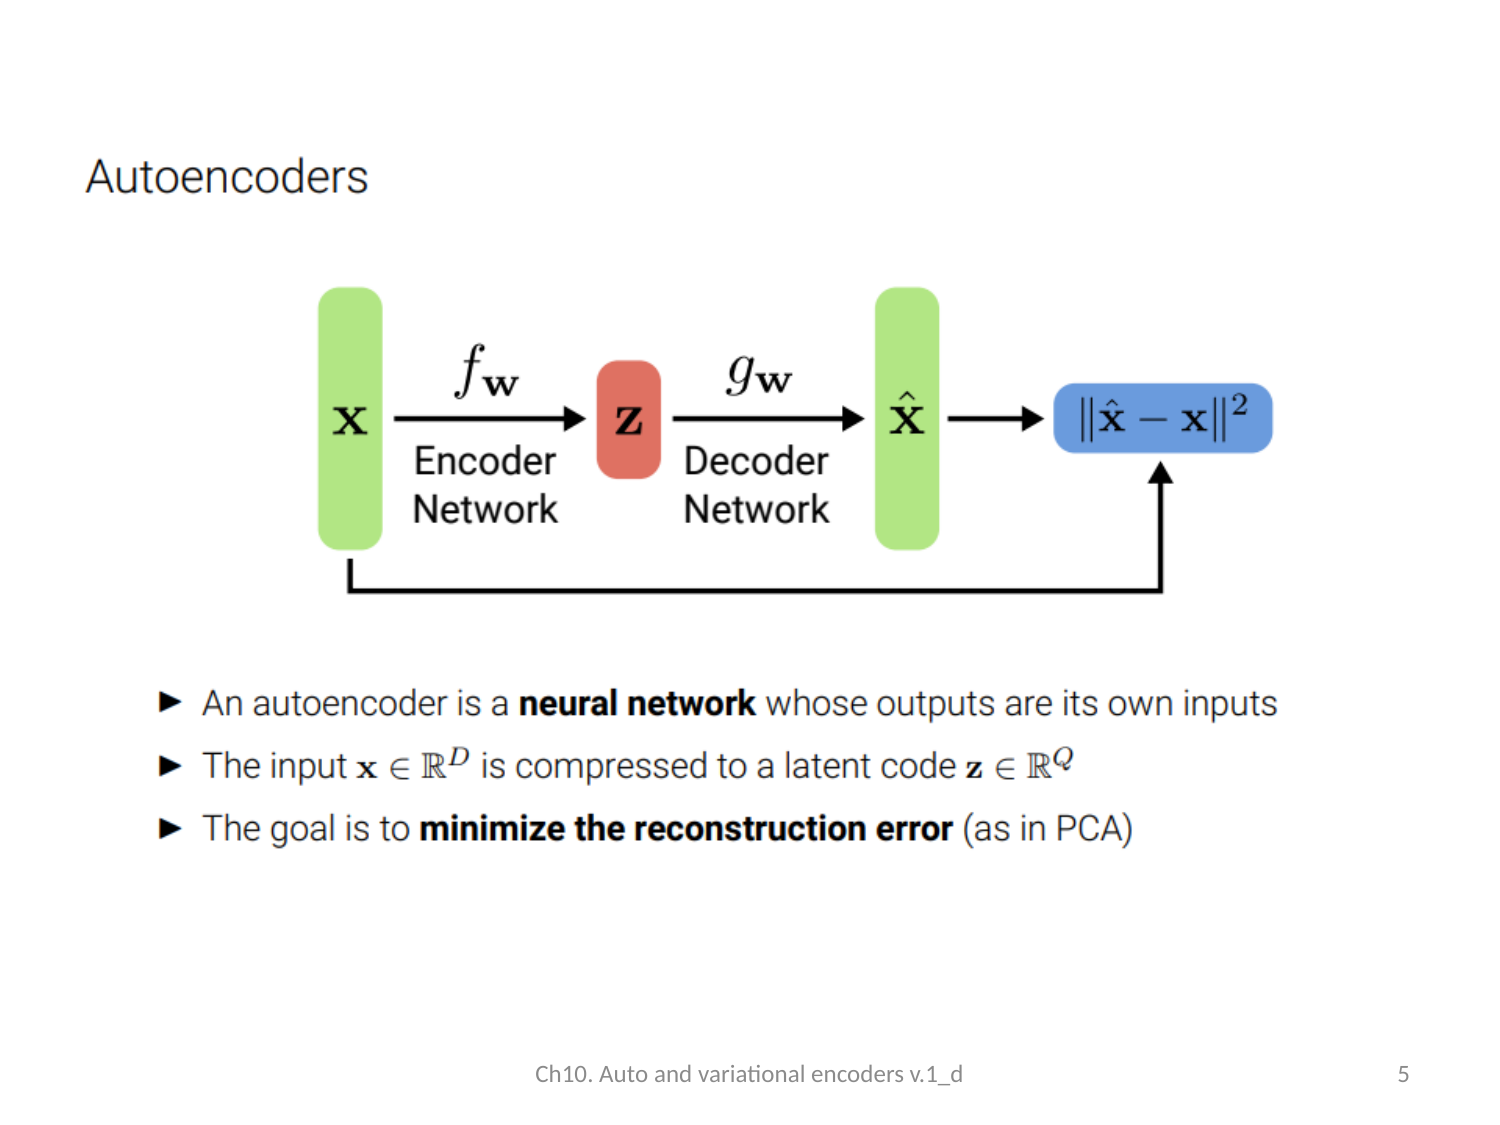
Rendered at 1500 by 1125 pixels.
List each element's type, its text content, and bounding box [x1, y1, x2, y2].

slide_number 5 [1074, 1042, 1425, 1103]
picture [74, 149, 1371, 873]
footer Ch10. Auto and variational encoders v.1_d [512, 1042, 988, 1103]
